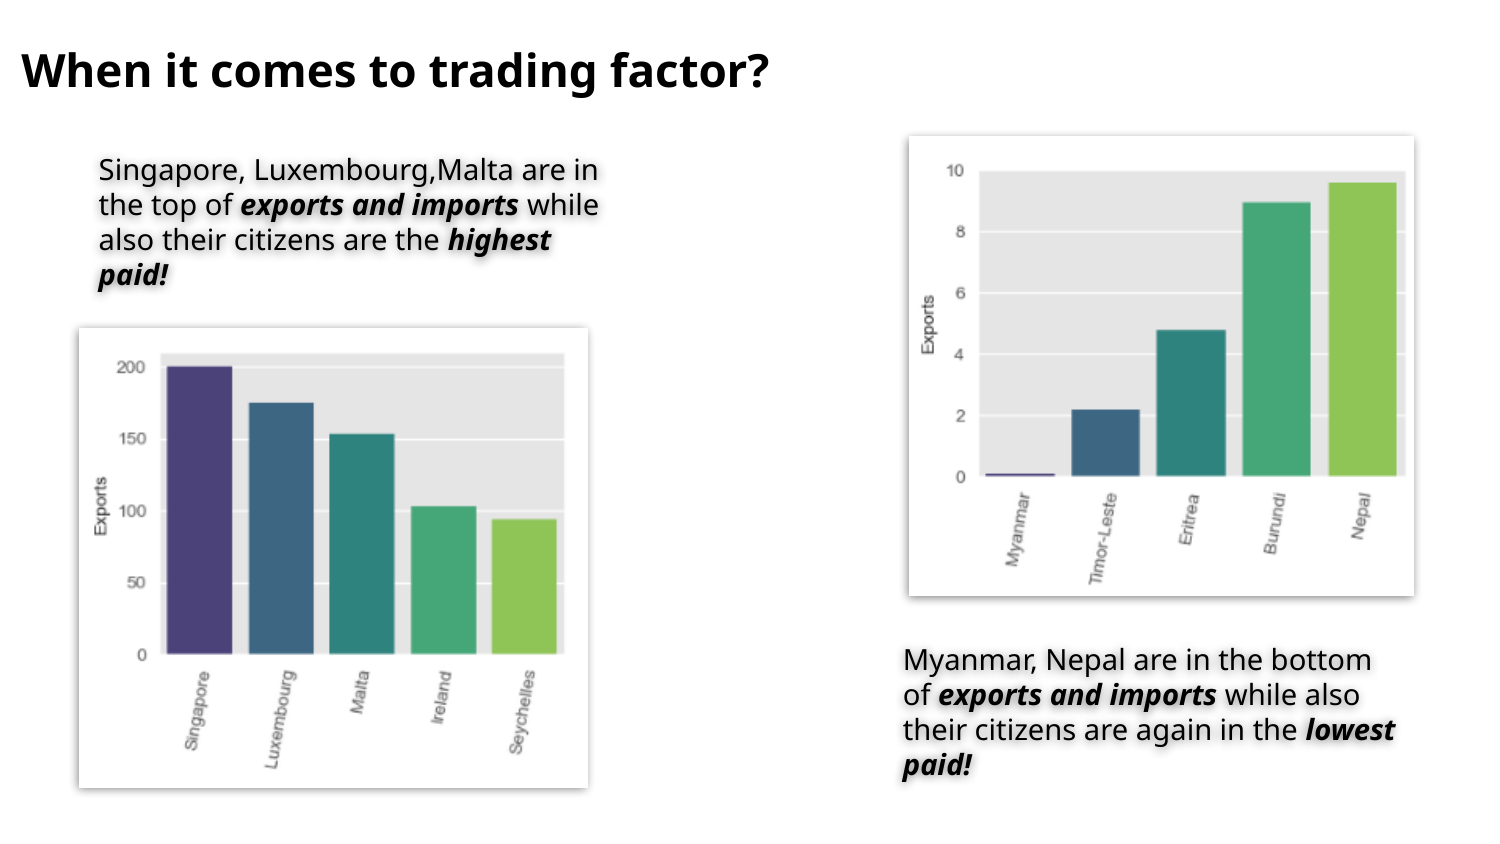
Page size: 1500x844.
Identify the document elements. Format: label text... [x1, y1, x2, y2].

picture [79, 327, 588, 788]
text_box Singapore, Luxembourg,Malta are in the top of exports and imports while also their citizens are the highest paid! [83, 136, 616, 313]
picture [908, 136, 1414, 596]
list When it comes to trading factor? [6, 19, 1476, 827]
text_box Myanmar, Nepal are in the bottom of exports and imports while also their citizens are again in the lowest paid! [887, 626, 1420, 788]
